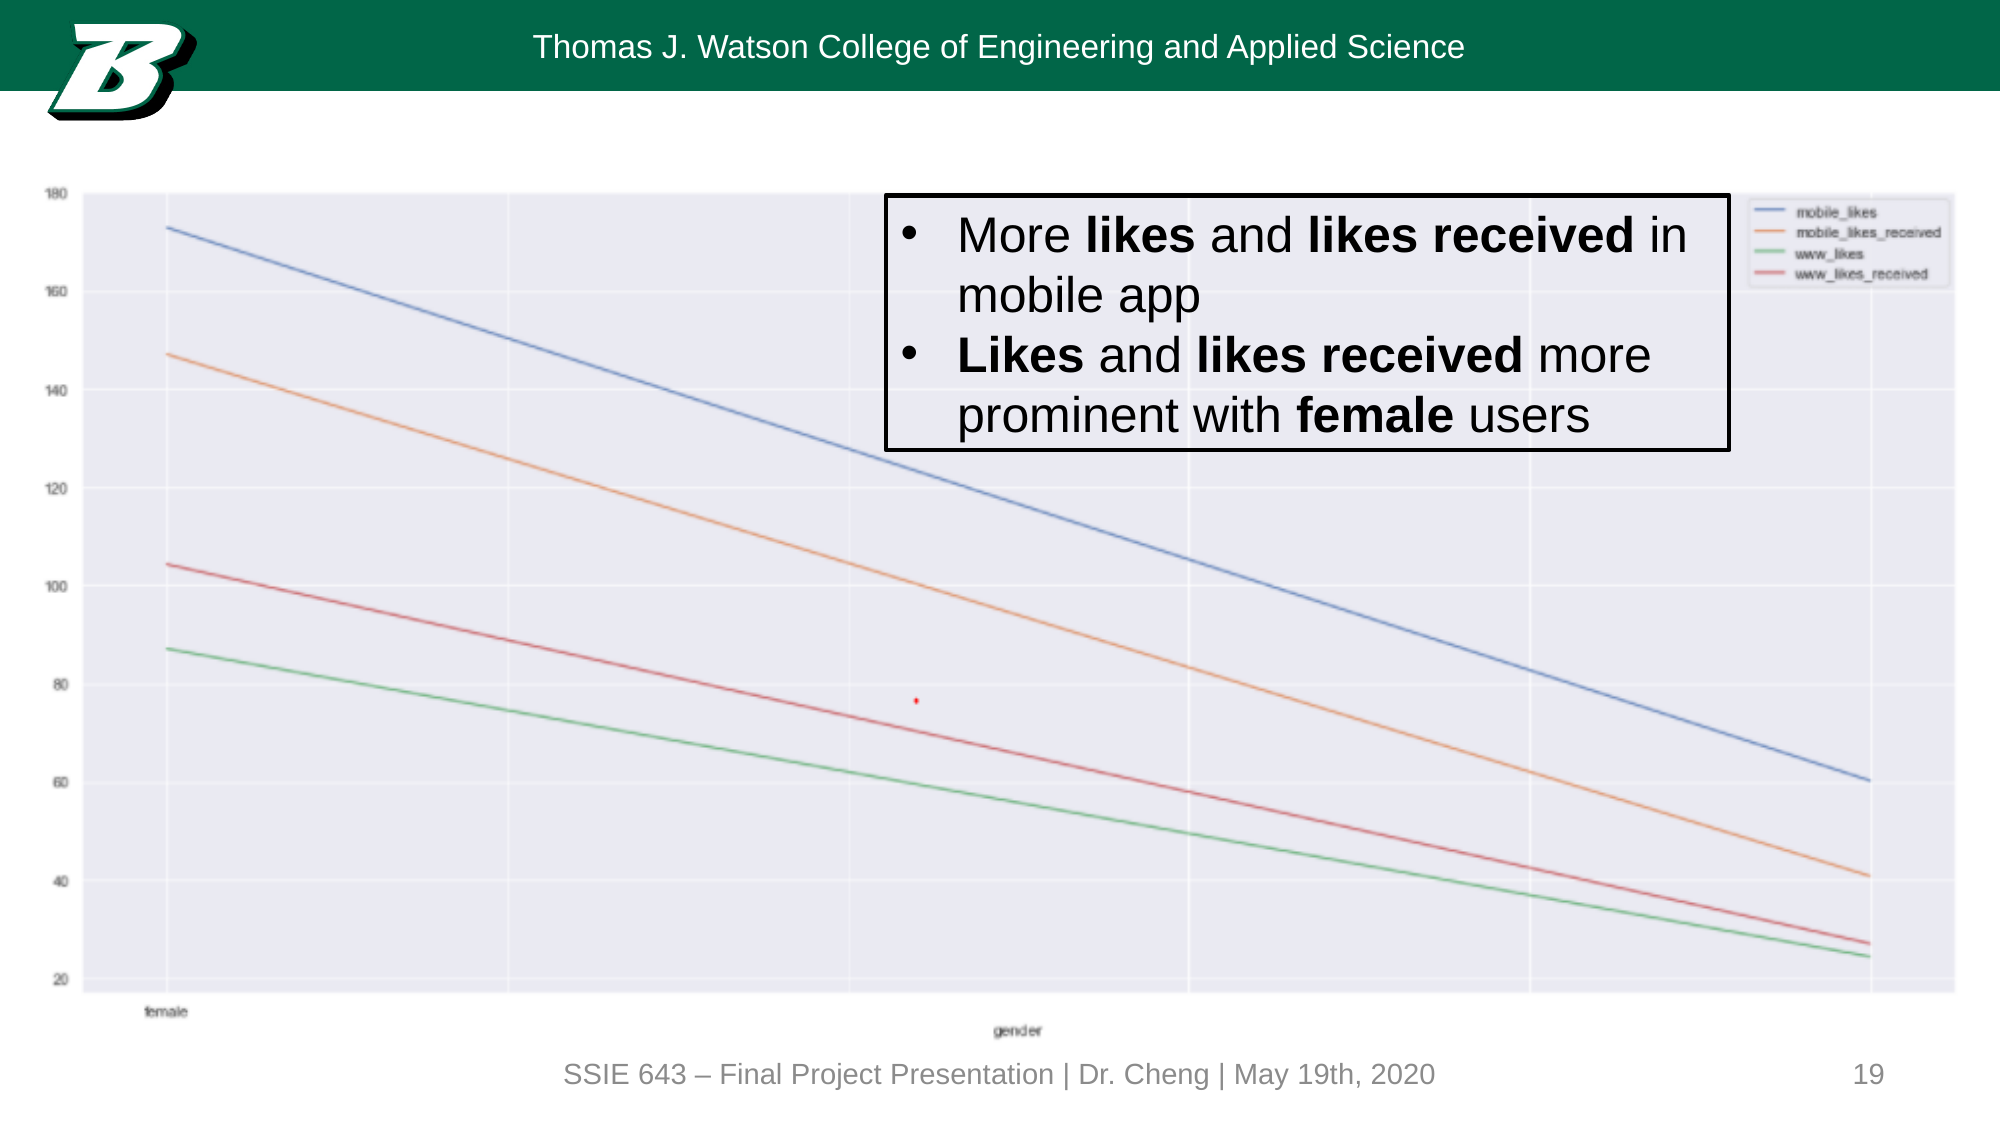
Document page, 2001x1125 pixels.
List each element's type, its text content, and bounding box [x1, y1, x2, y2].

picture [0, 0, 2000, 1125]
slide_number 19 [1433, 1067, 1900, 1103]
footer SSIE 643 – Final Project Presentation | Dr. Cheng | May 19th, 2020 [506, 1067, 1433, 1103]
